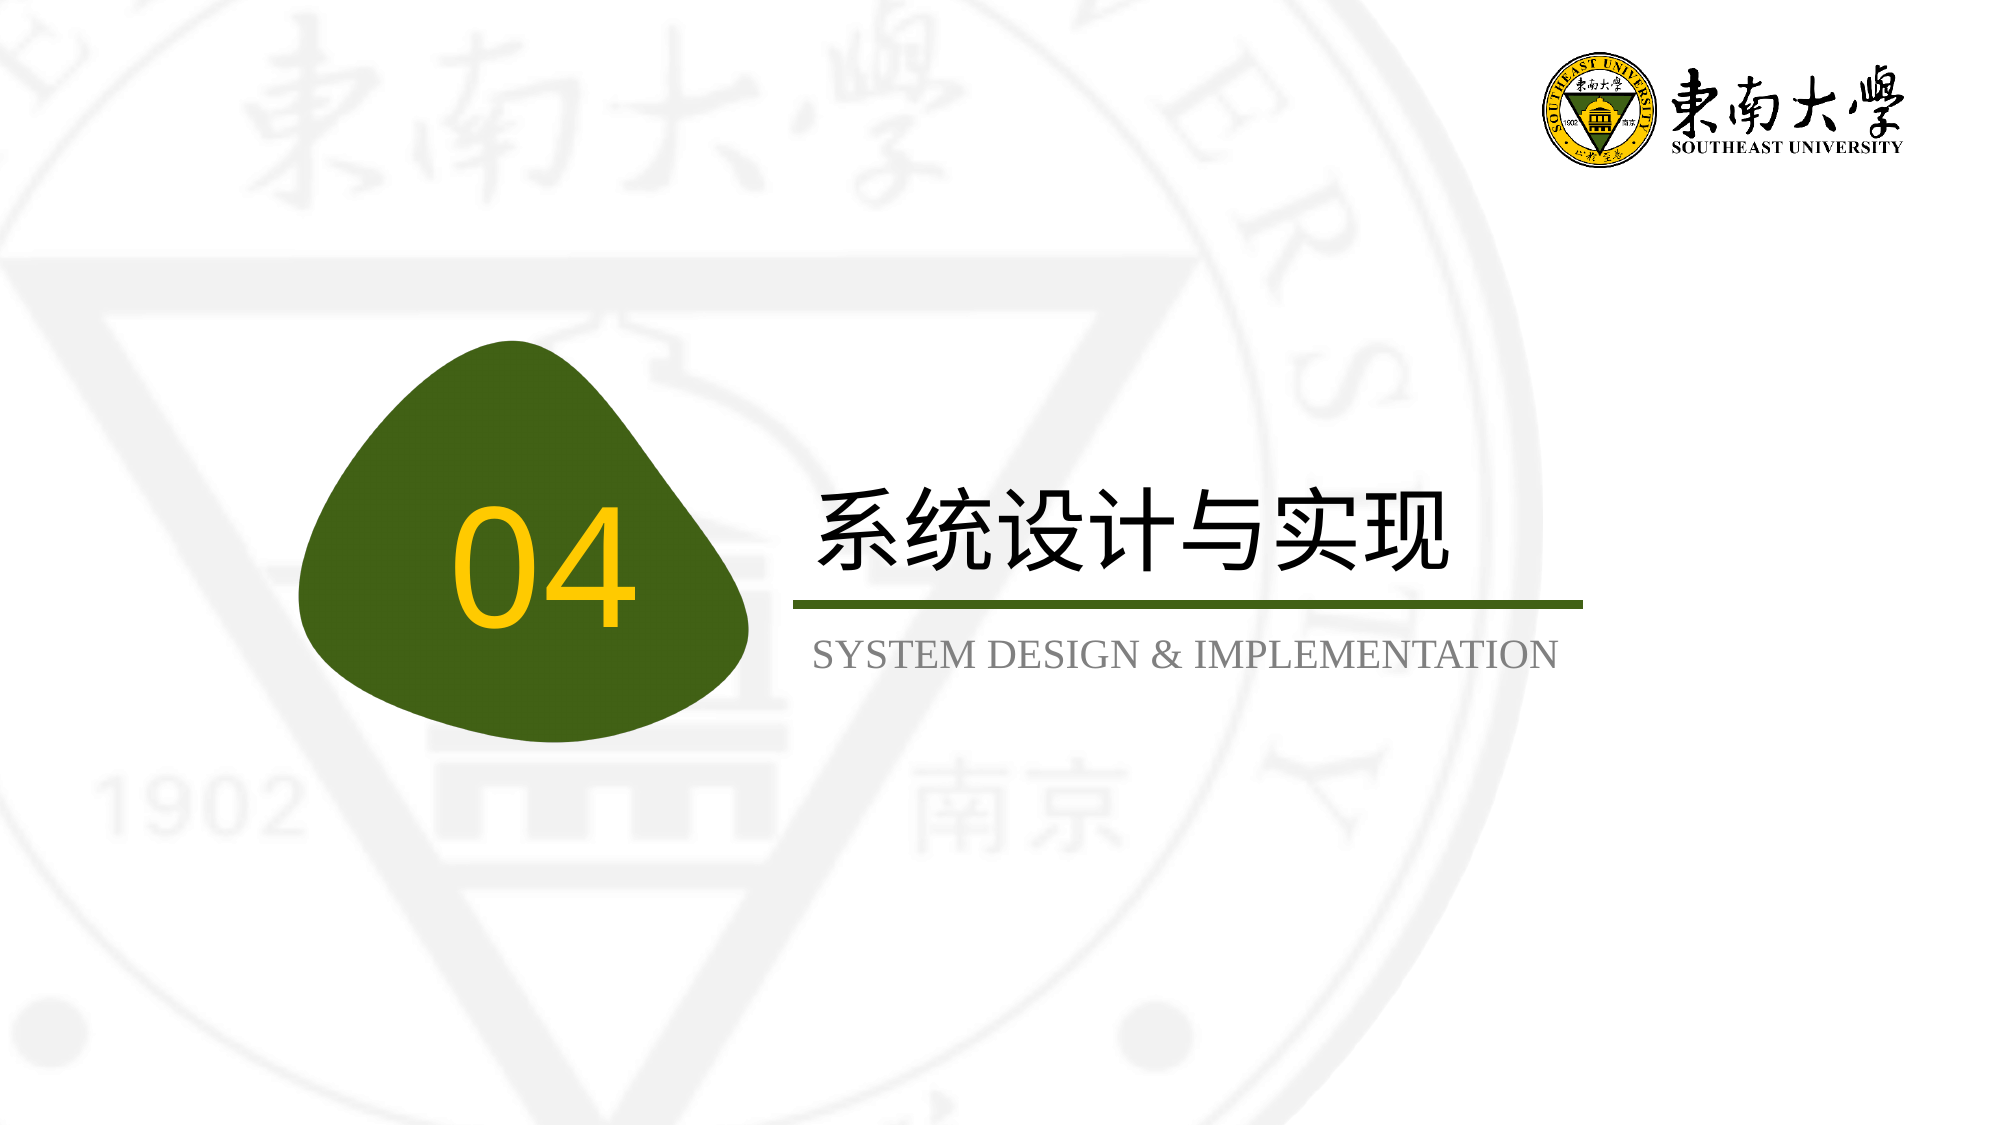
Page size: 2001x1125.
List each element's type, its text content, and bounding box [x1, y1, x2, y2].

picture [0, 0, 1904, 1125]
list 系统设计与实现 [796, 477, 2000, 593]
list SYSTEM DESIGN & IMPLEMENTATION [796, 625, 1797, 692]
list 04 [432, 476, 691, 659]
